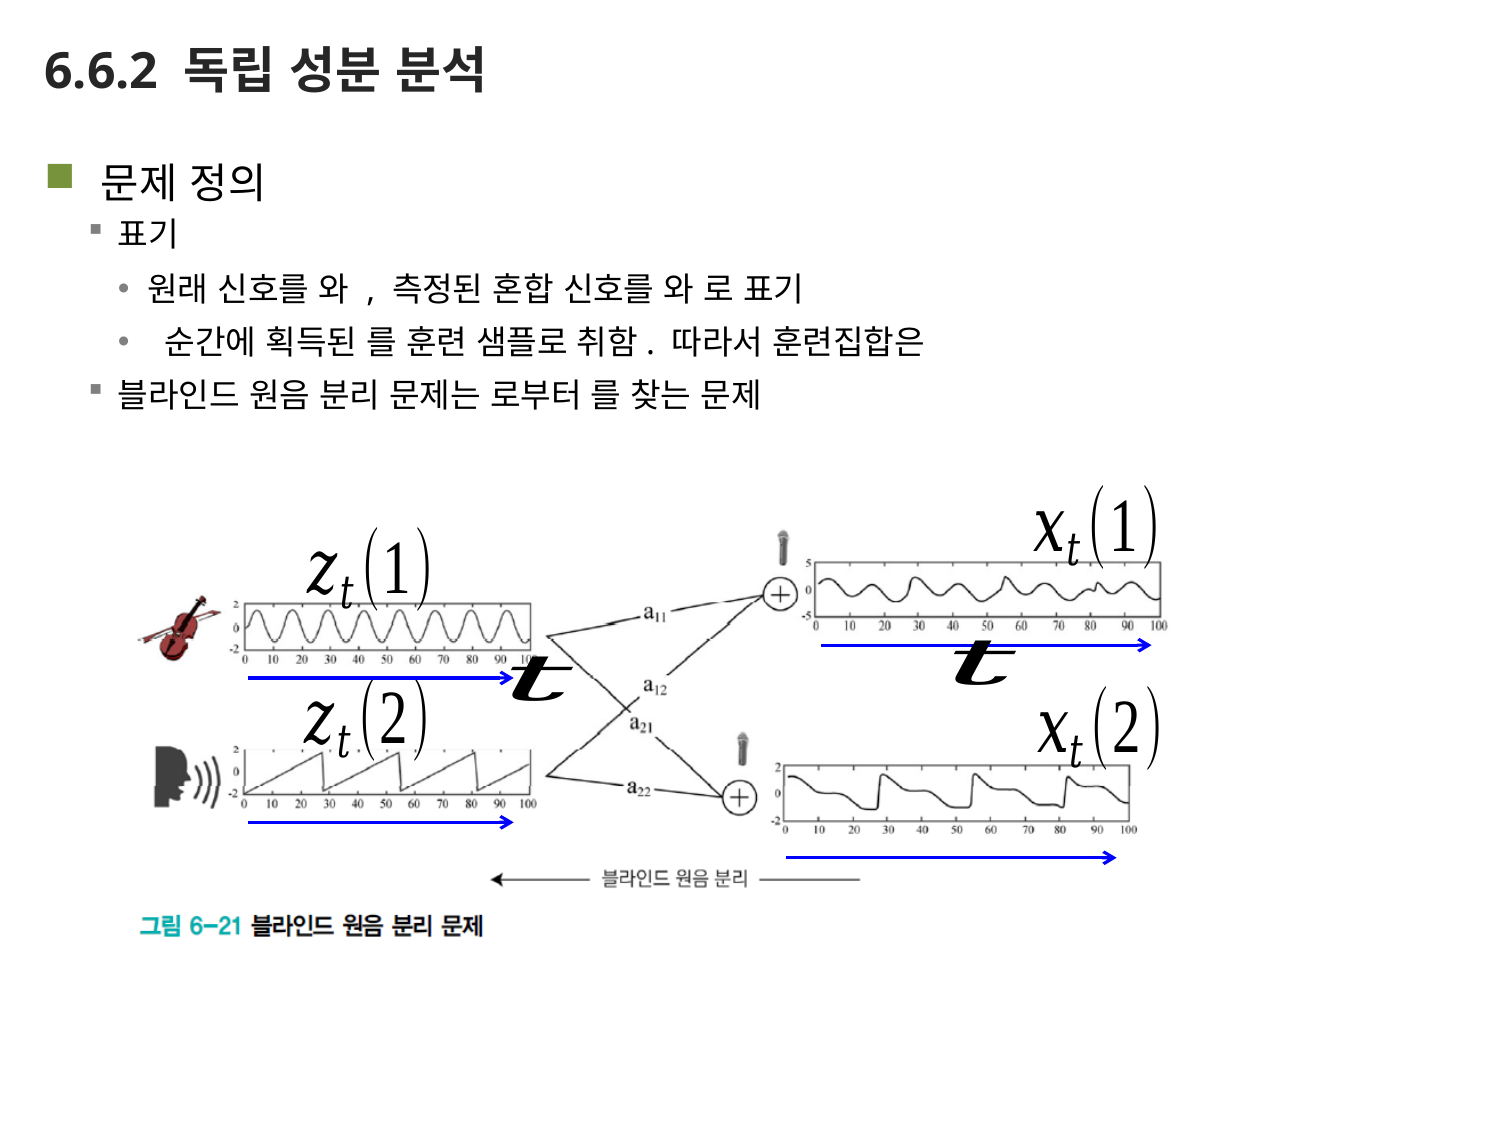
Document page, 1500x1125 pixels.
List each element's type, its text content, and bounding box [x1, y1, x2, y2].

picture [132, 526, 1170, 939]
title 6.6.2 독립 성분 분석 [29, 23, 1270, 114]
